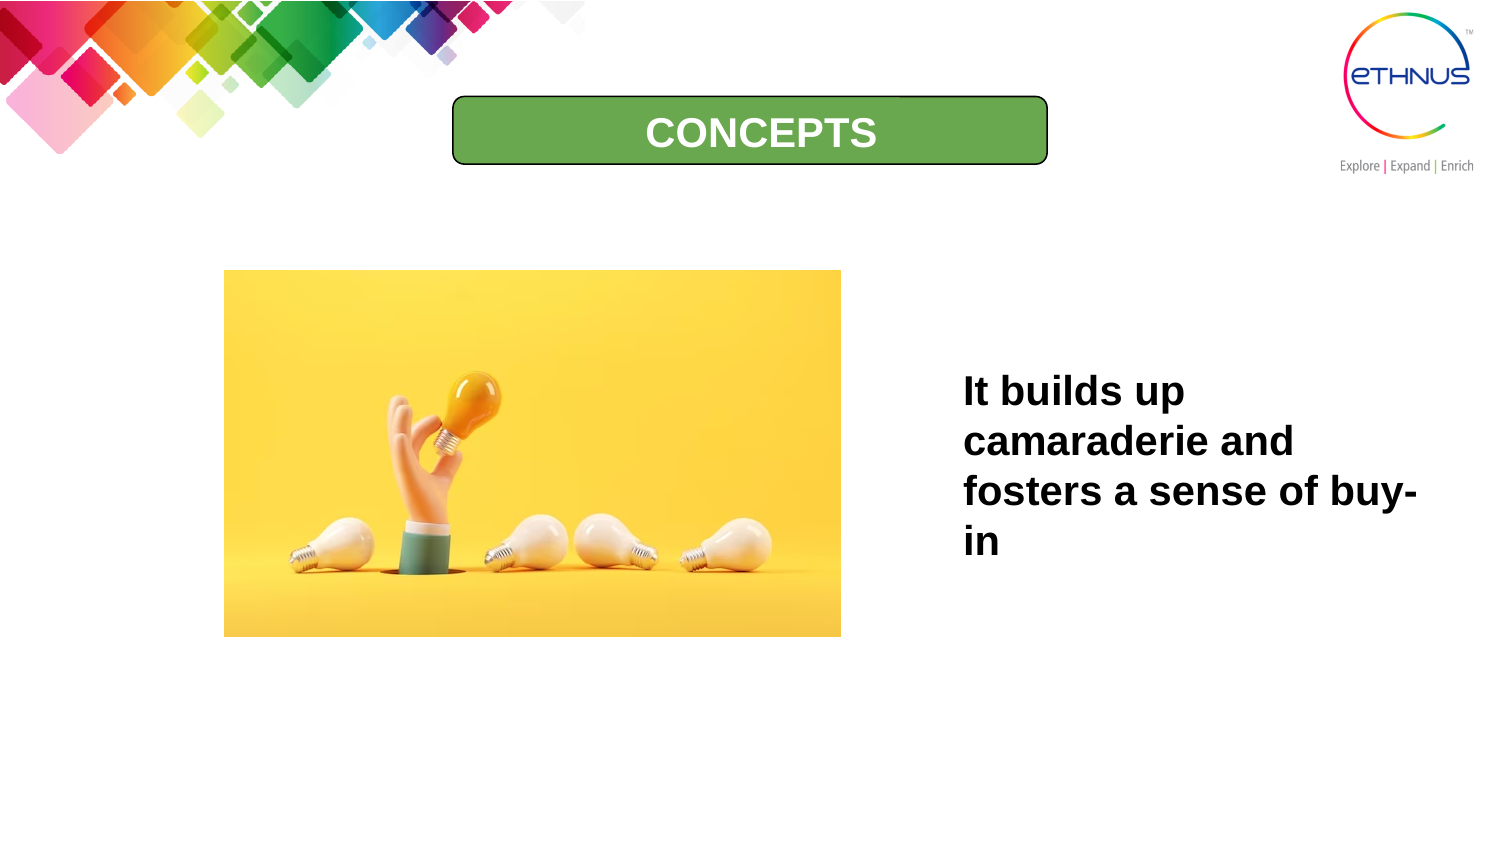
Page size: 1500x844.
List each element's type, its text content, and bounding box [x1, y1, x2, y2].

picture [0, 1, 585, 154]
picture [223, 270, 841, 637]
picture [1327, 0, 1500, 182]
text_box It builds up camaraderie and fosters a sense of buy-in [948, 348, 1439, 579]
text_box CONCEPTS [459, 96, 1048, 165]
